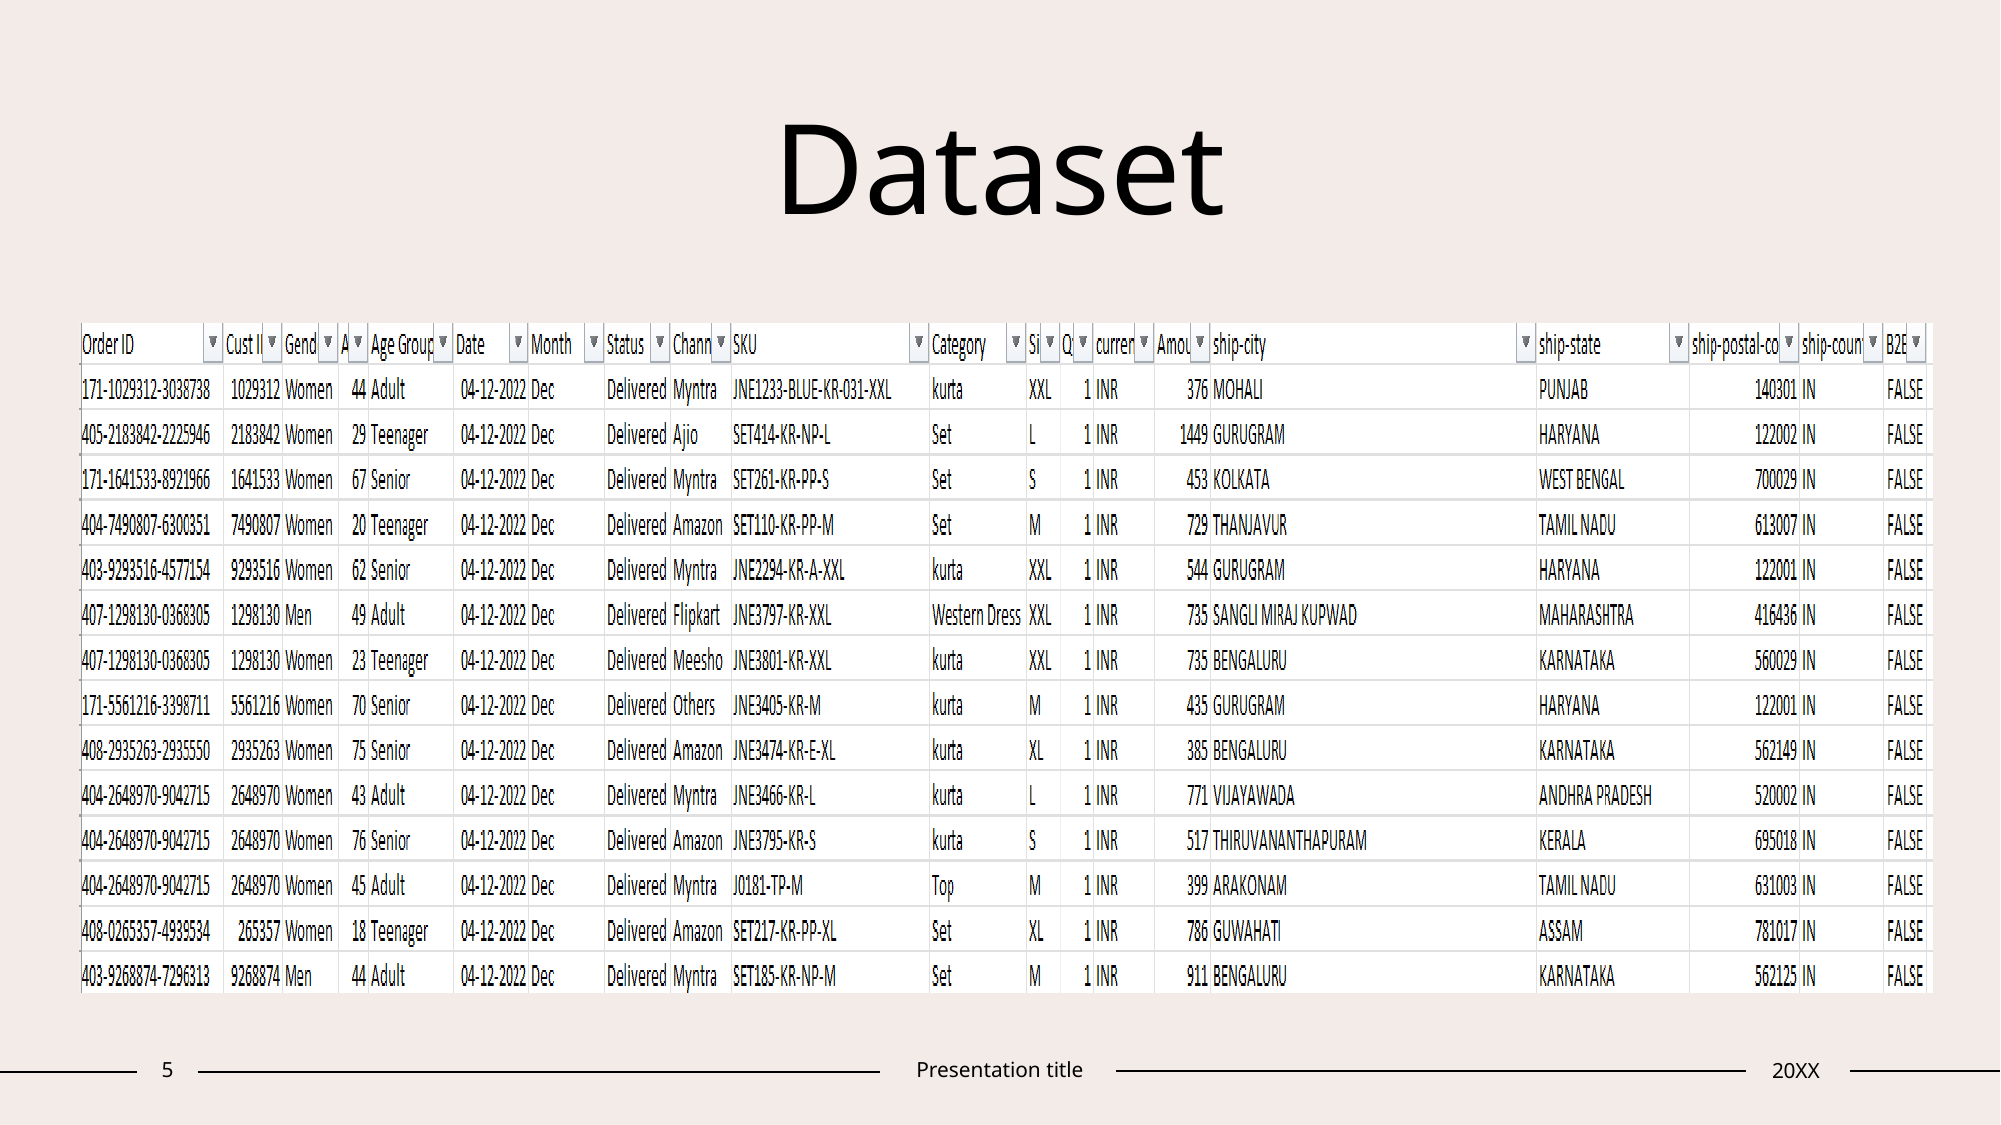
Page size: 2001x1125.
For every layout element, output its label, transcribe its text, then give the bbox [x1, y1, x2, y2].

title Dataset [111, 81, 1889, 249]
slide_number 20XX [1743, 1050, 1849, 1091]
footer Presentation title [879, 1050, 1120, 1091]
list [79, 323, 1933, 993]
slide_number 5 [137, 1050, 198, 1091]
